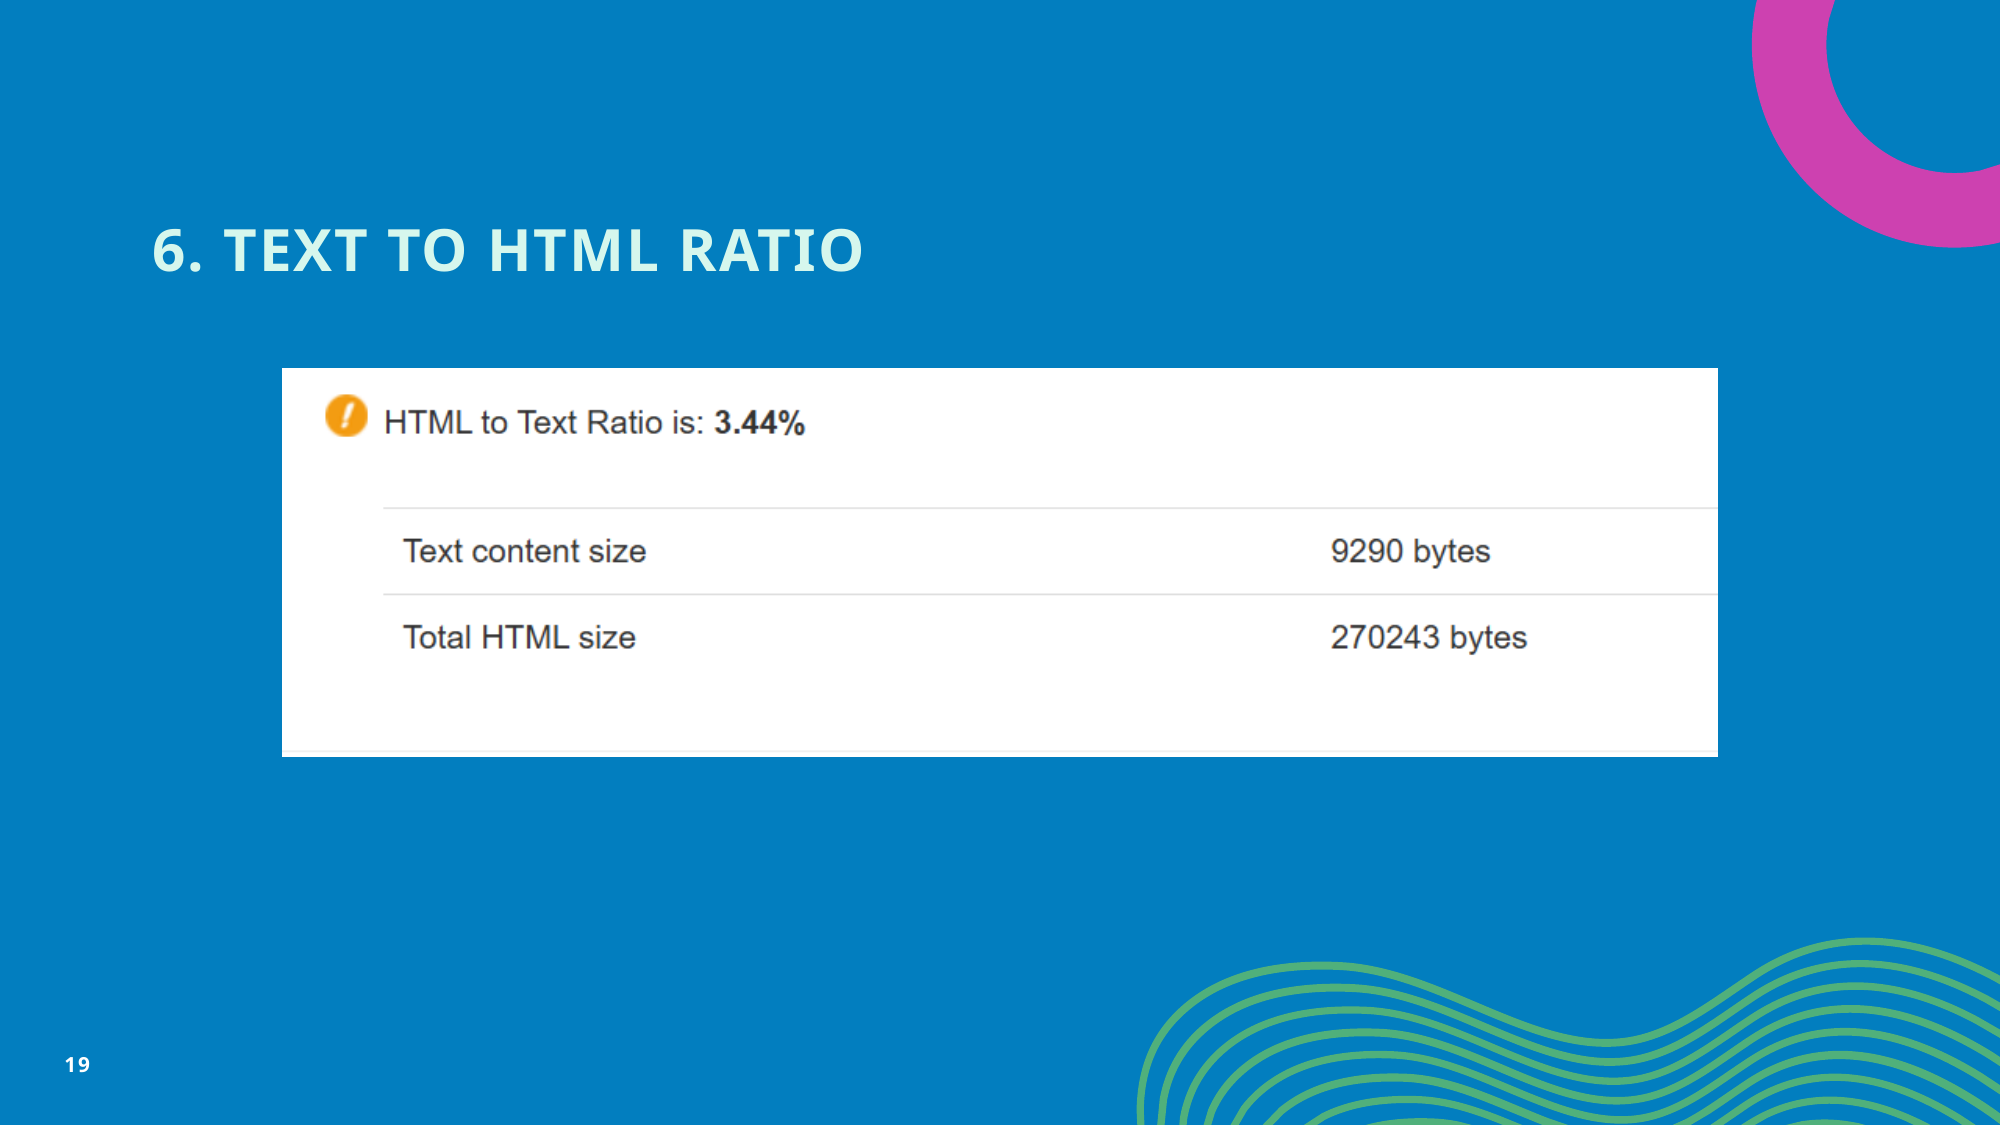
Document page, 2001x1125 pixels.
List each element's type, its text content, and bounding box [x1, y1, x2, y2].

title 6. Text to html ratio [137, 176, 1635, 319]
picture [283, 369, 1717, 756]
slide_number 19 [49, 1043, 147, 1086]
text_box [1136, 937, 2000, 1125]
text_box [1750, 0, 2000, 249]
